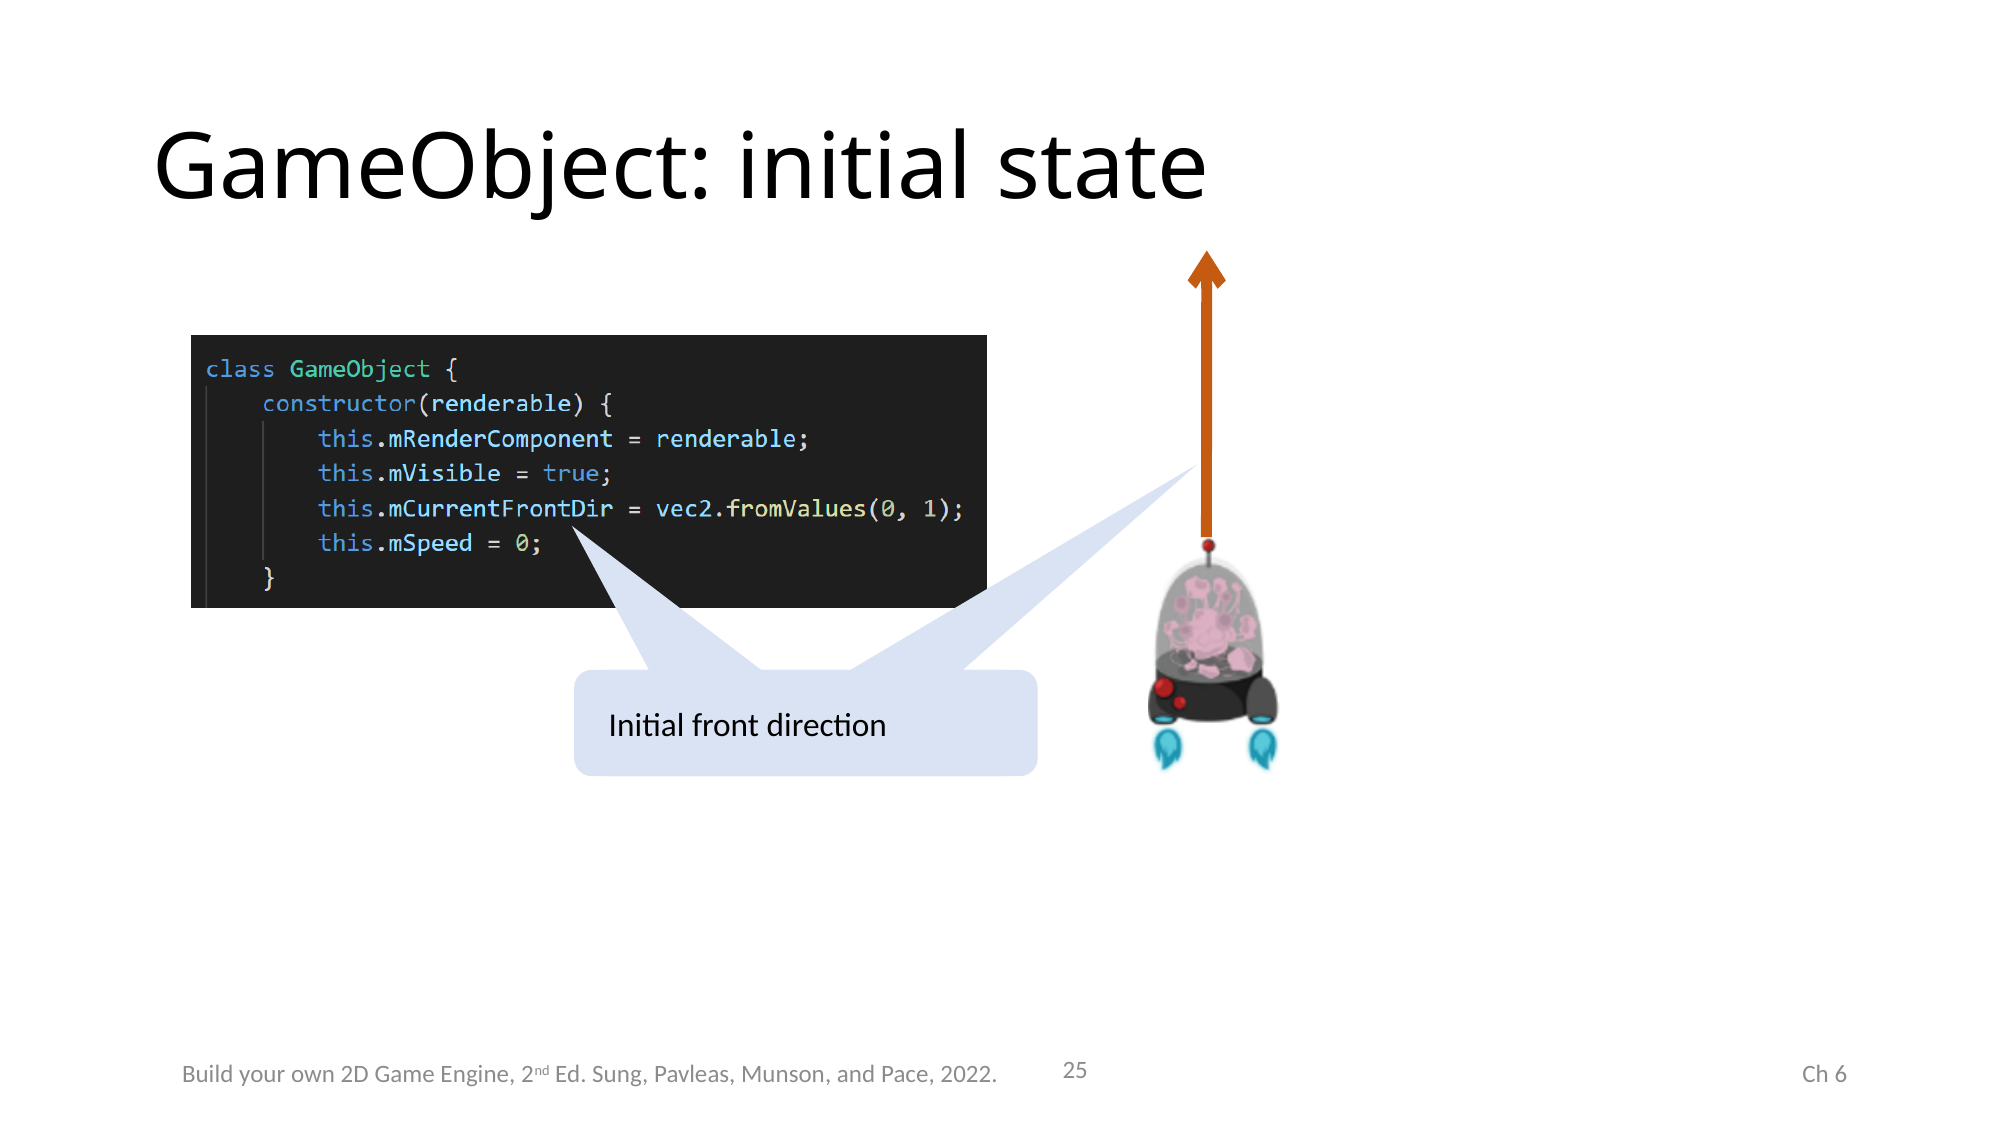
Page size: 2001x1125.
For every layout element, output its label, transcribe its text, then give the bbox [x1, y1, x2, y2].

picture [1148, 536, 1292, 781]
text_box Initial front direction [587, 463, 1198, 778]
title GameObject: initial state [137, 59, 1863, 278]
picture [191, 335, 987, 608]
